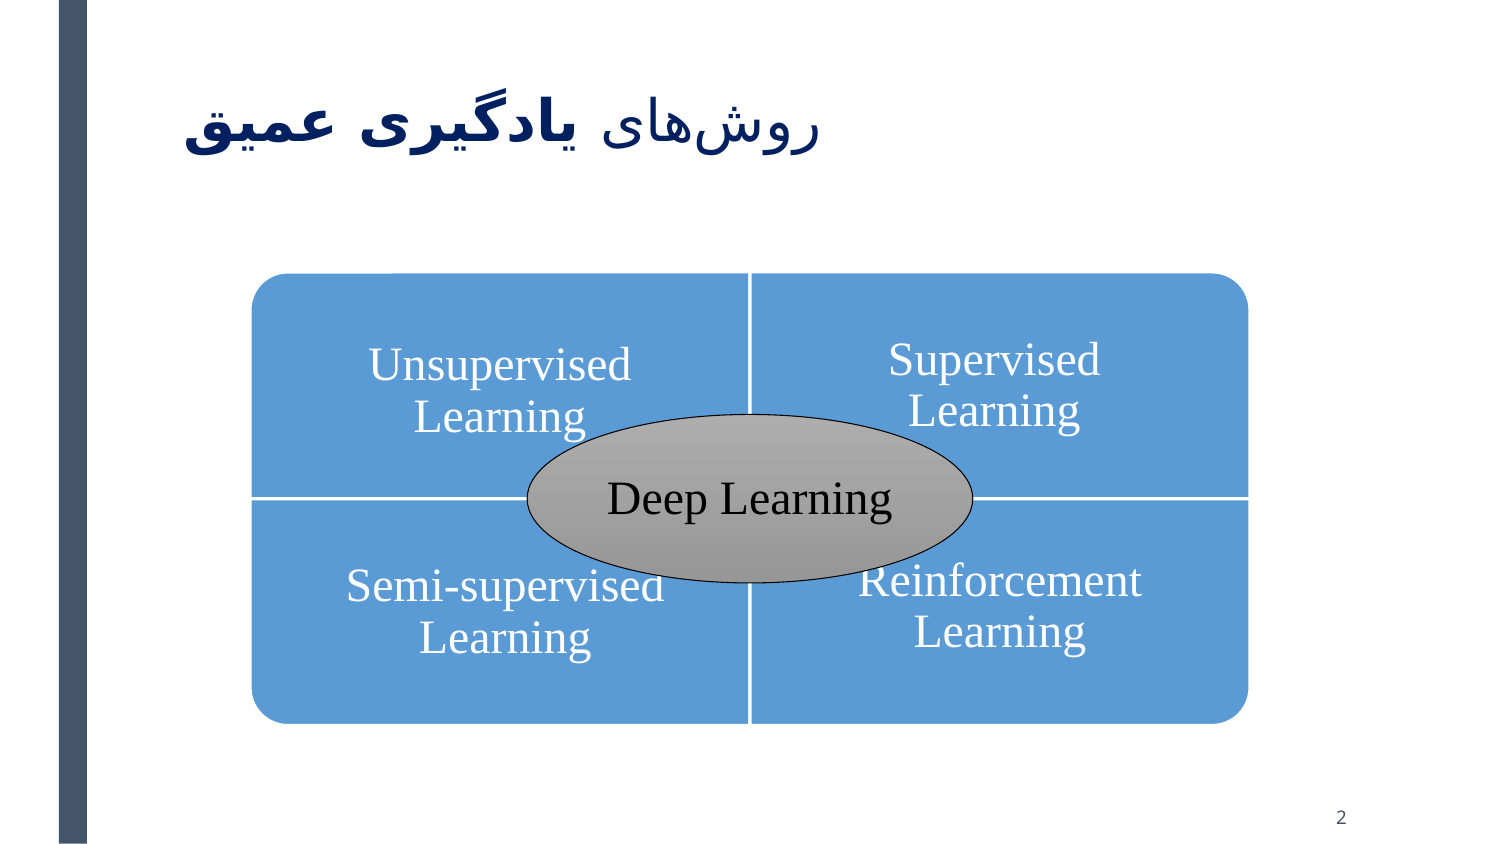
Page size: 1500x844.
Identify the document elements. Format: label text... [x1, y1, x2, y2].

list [249, 271, 1250, 726]
slide_number 2 [1165, 793, 1362, 844]
title روش‌های یادگیری عمیق [168, 84, 1351, 185]
